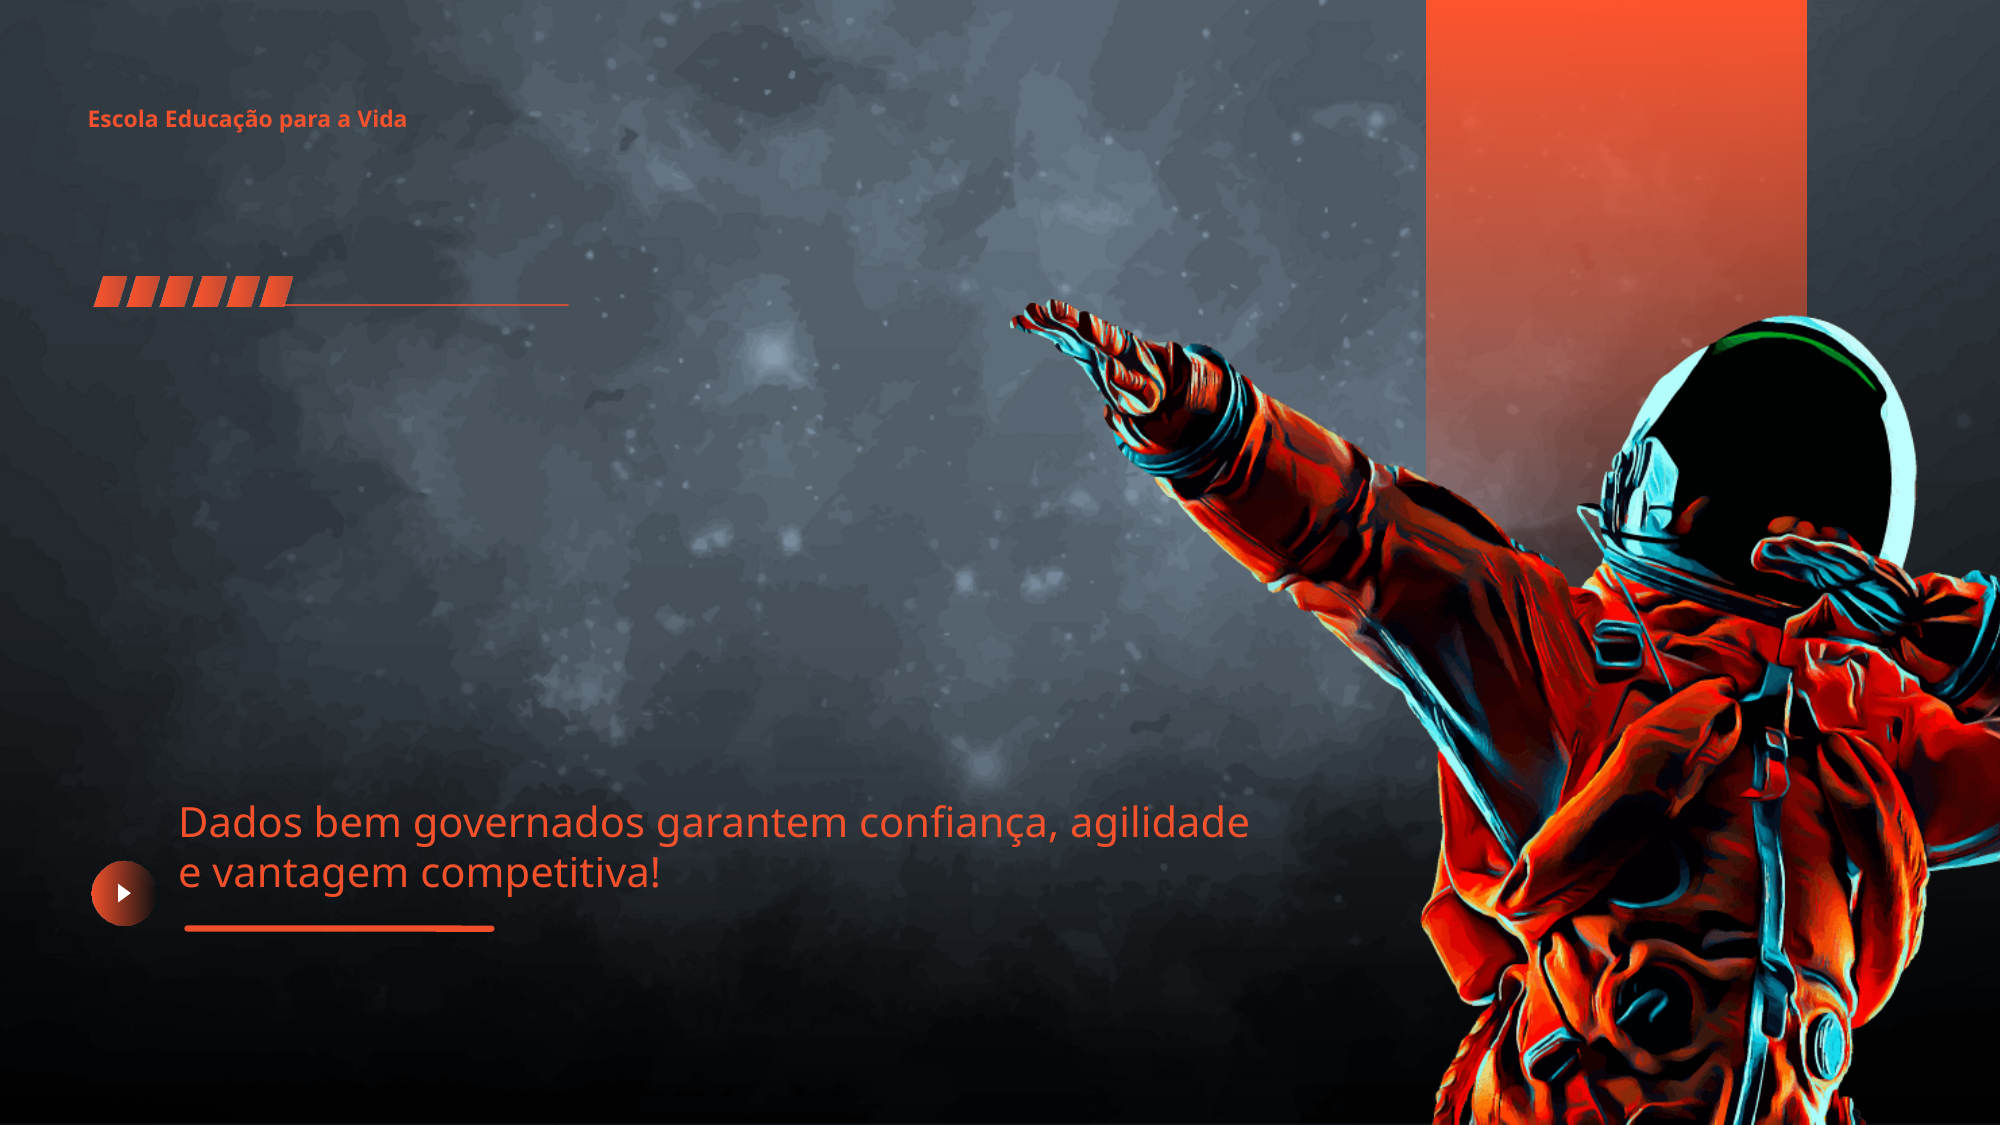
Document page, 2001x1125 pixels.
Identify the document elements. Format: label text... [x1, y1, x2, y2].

subtitle Estabelecendo papéis, responsabilidades e estruturas de Governança de Dados [1426, 21, 1807, 25]
subtitle Dados bem governados garantem confiança, agilidade e vantagem competitiva! [178, 796, 1251, 956]
list Escola Educação para a Vida [87, 76, 1160, 160]
picture [1009, 299, 2000, 1125]
